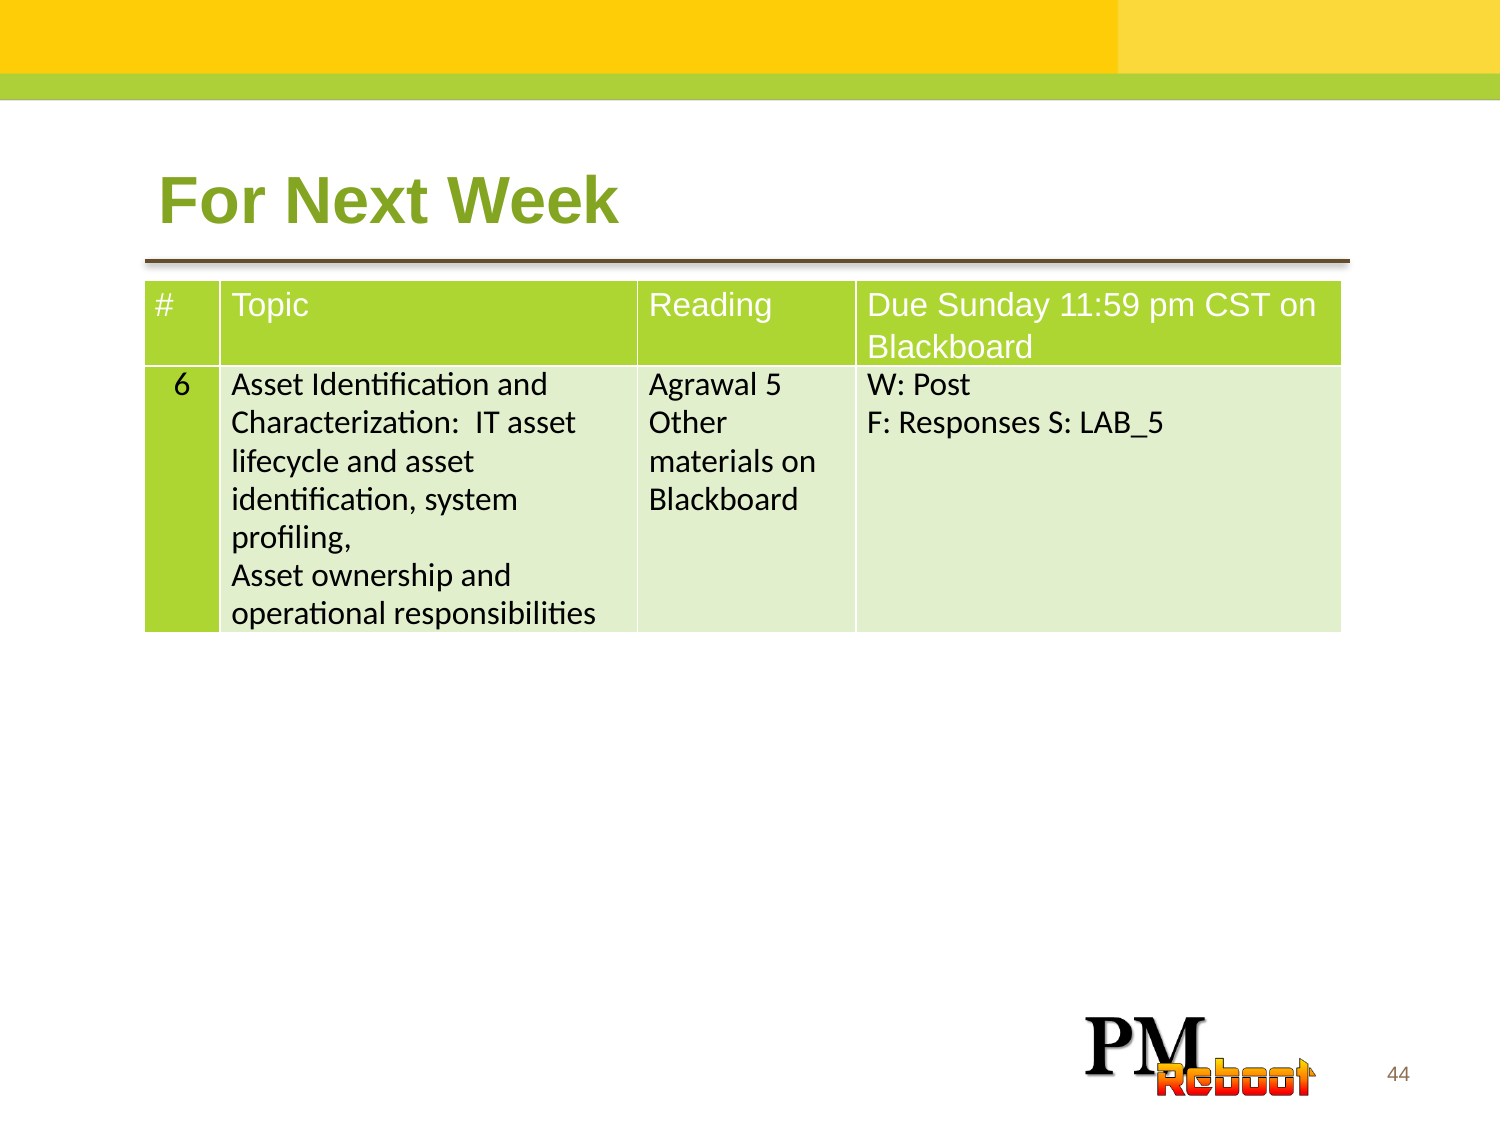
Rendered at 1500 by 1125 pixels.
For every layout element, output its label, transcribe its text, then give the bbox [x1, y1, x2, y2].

table_cell W: Post F: Responses S: LAB_5 [857, 367, 1341, 632]
table_header Reading [638, 281, 855, 365]
slide_number 44 [1074, 1042, 1425, 1103]
table_cell 6 [145, 367, 219, 632]
table_header # [145, 281, 219, 365]
table_cell Asset Identification and Characterization: IT asset lifecycle and asset identification, system profiling, Asset ownership and operational responsibilities [221, 367, 637, 632]
title For Next Week [143, 129, 1010, 265]
table_header Topic [221, 281, 637, 365]
table_cell Agrawal 5 Other materials on Blackboard [638, 367, 855, 632]
table_header Due Sunday 11:59 pm CST on Blackboard [857, 281, 1341, 365]
picture [0, 0, 1500, 1125]
